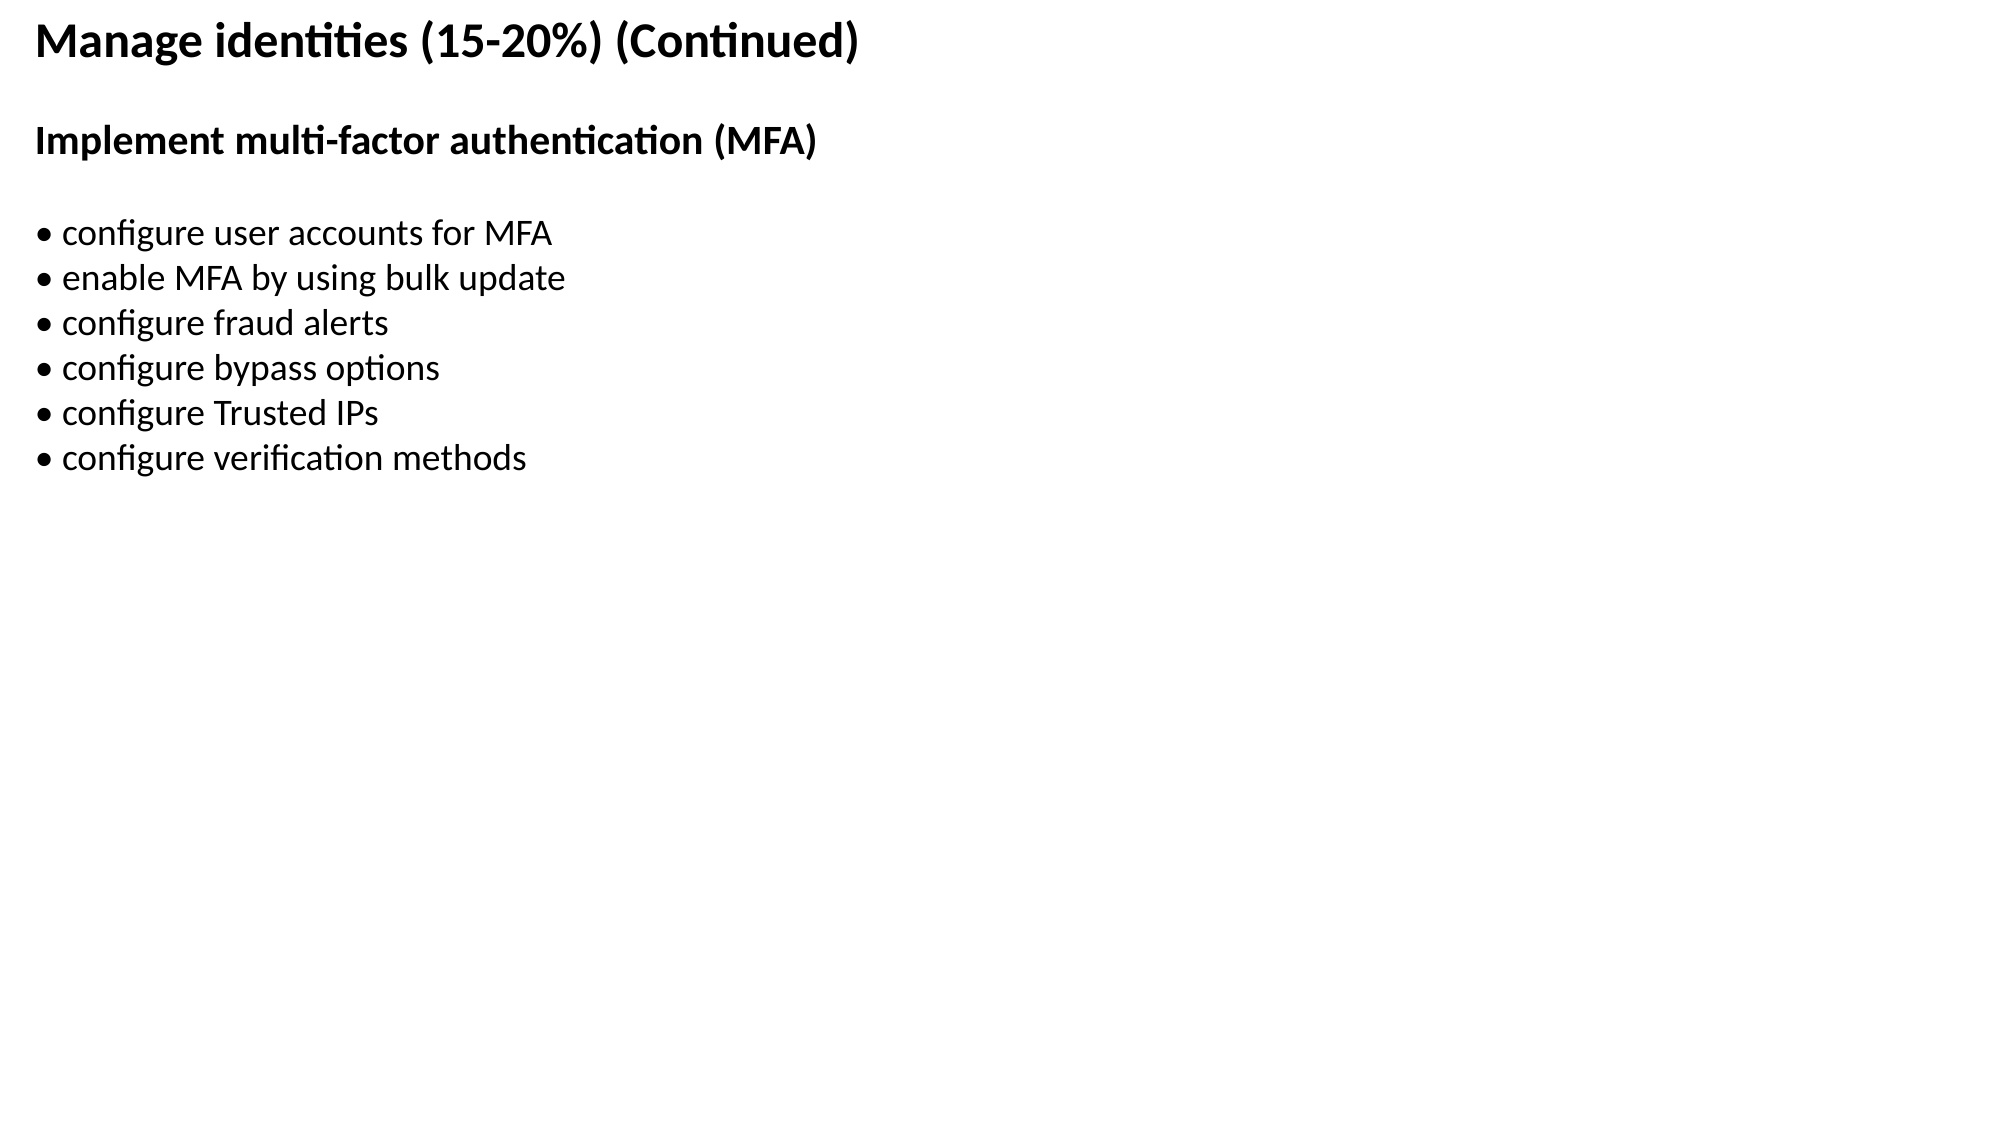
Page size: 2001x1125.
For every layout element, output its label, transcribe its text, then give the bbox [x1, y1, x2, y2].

text_box Manage identities (15-20%) (Continued) Implement multi-factor authentication (MFA) • configure user accounts for MFA • enable MFA by using bulk update • configure fraud alerts • configure bypass options • configure Trusted IPs • configure verification methods [20, 0, 1976, 485]
